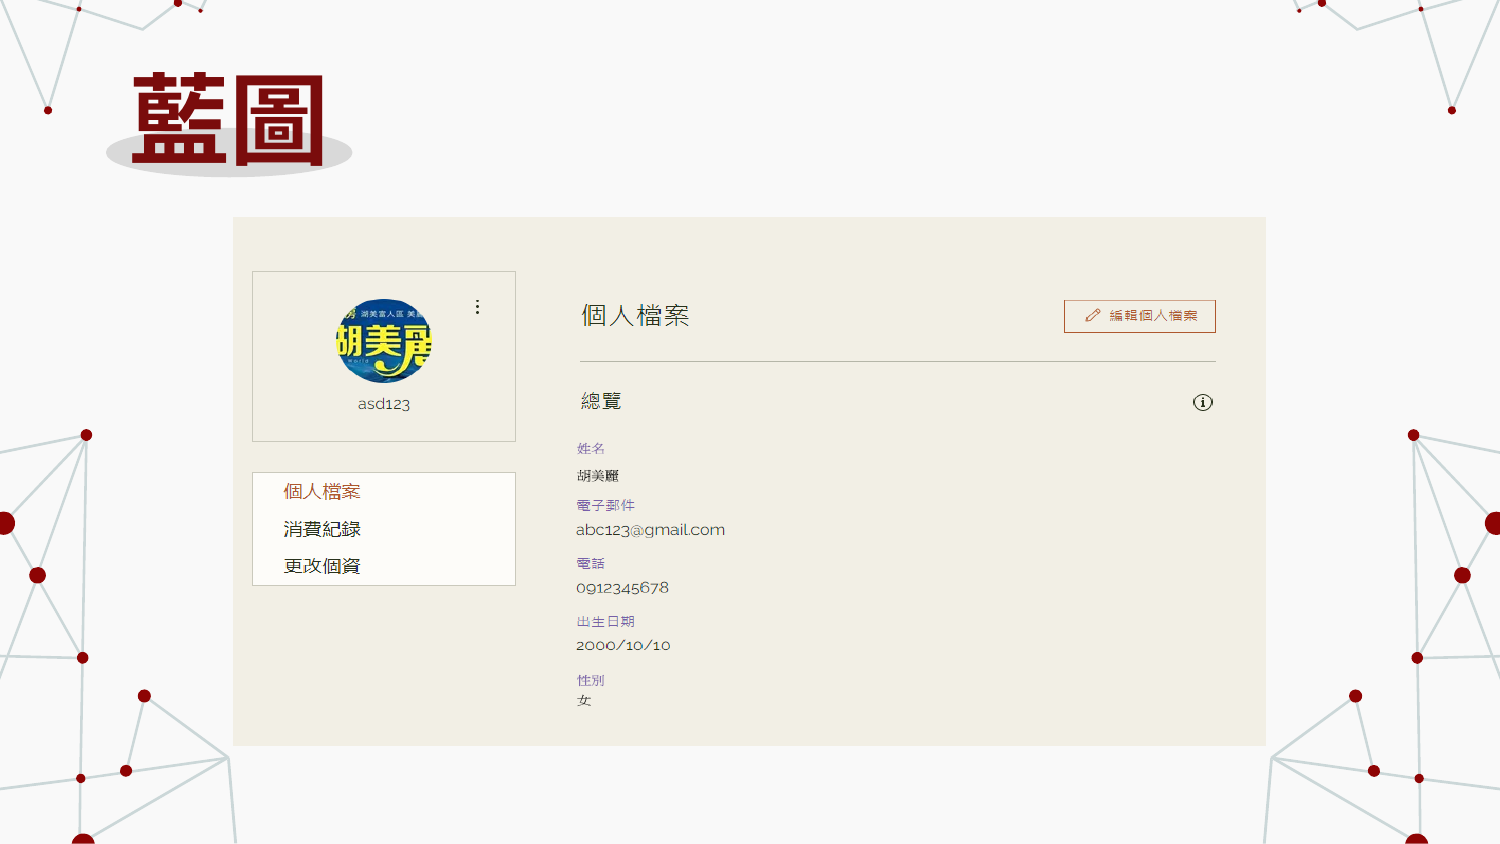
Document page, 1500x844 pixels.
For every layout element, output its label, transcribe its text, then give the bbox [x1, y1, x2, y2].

title 藍圖 [108, 42, 351, 153]
picture [233, 217, 1267, 746]
text_box [106, 147, 353, 178]
